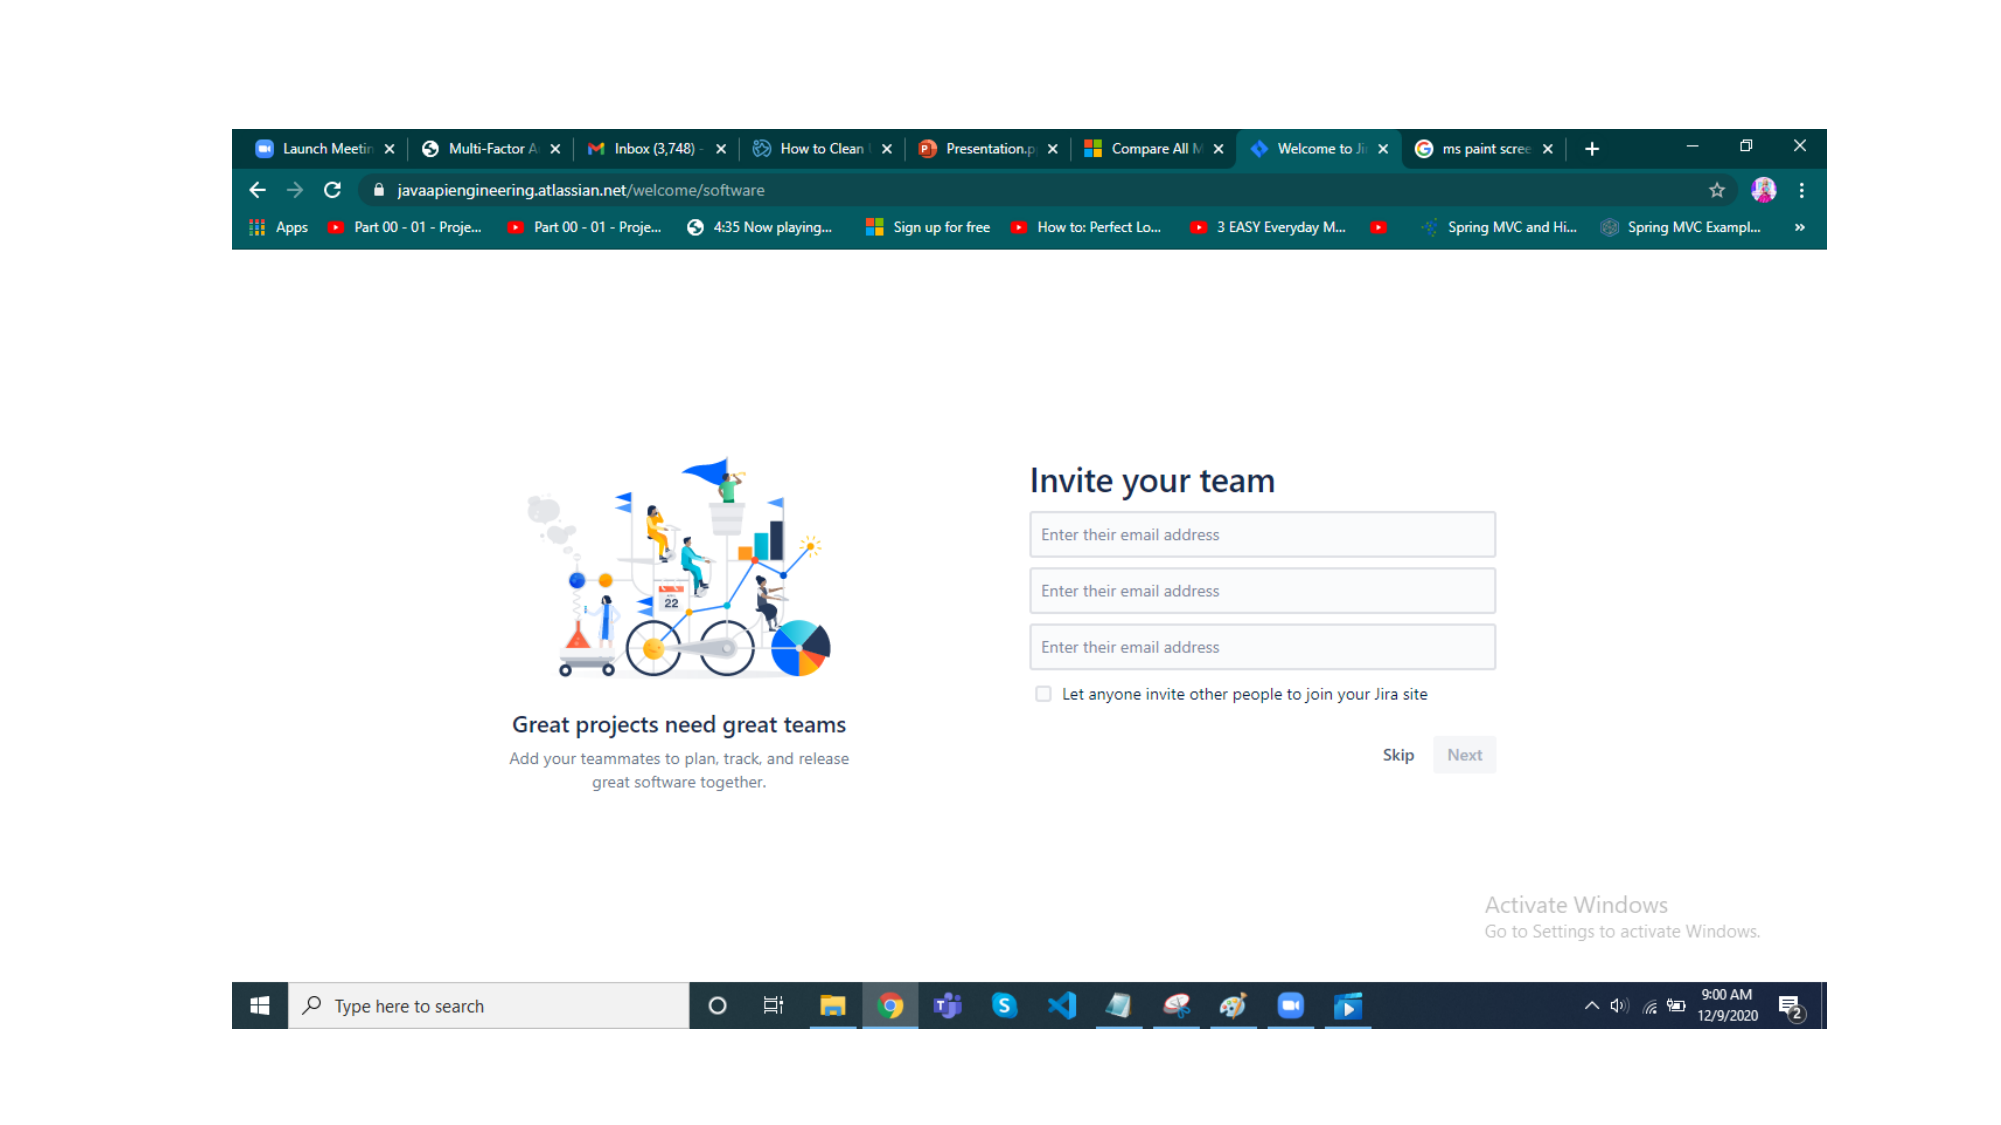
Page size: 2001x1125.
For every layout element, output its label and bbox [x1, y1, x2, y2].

picture [232, 129, 1827, 1029]
